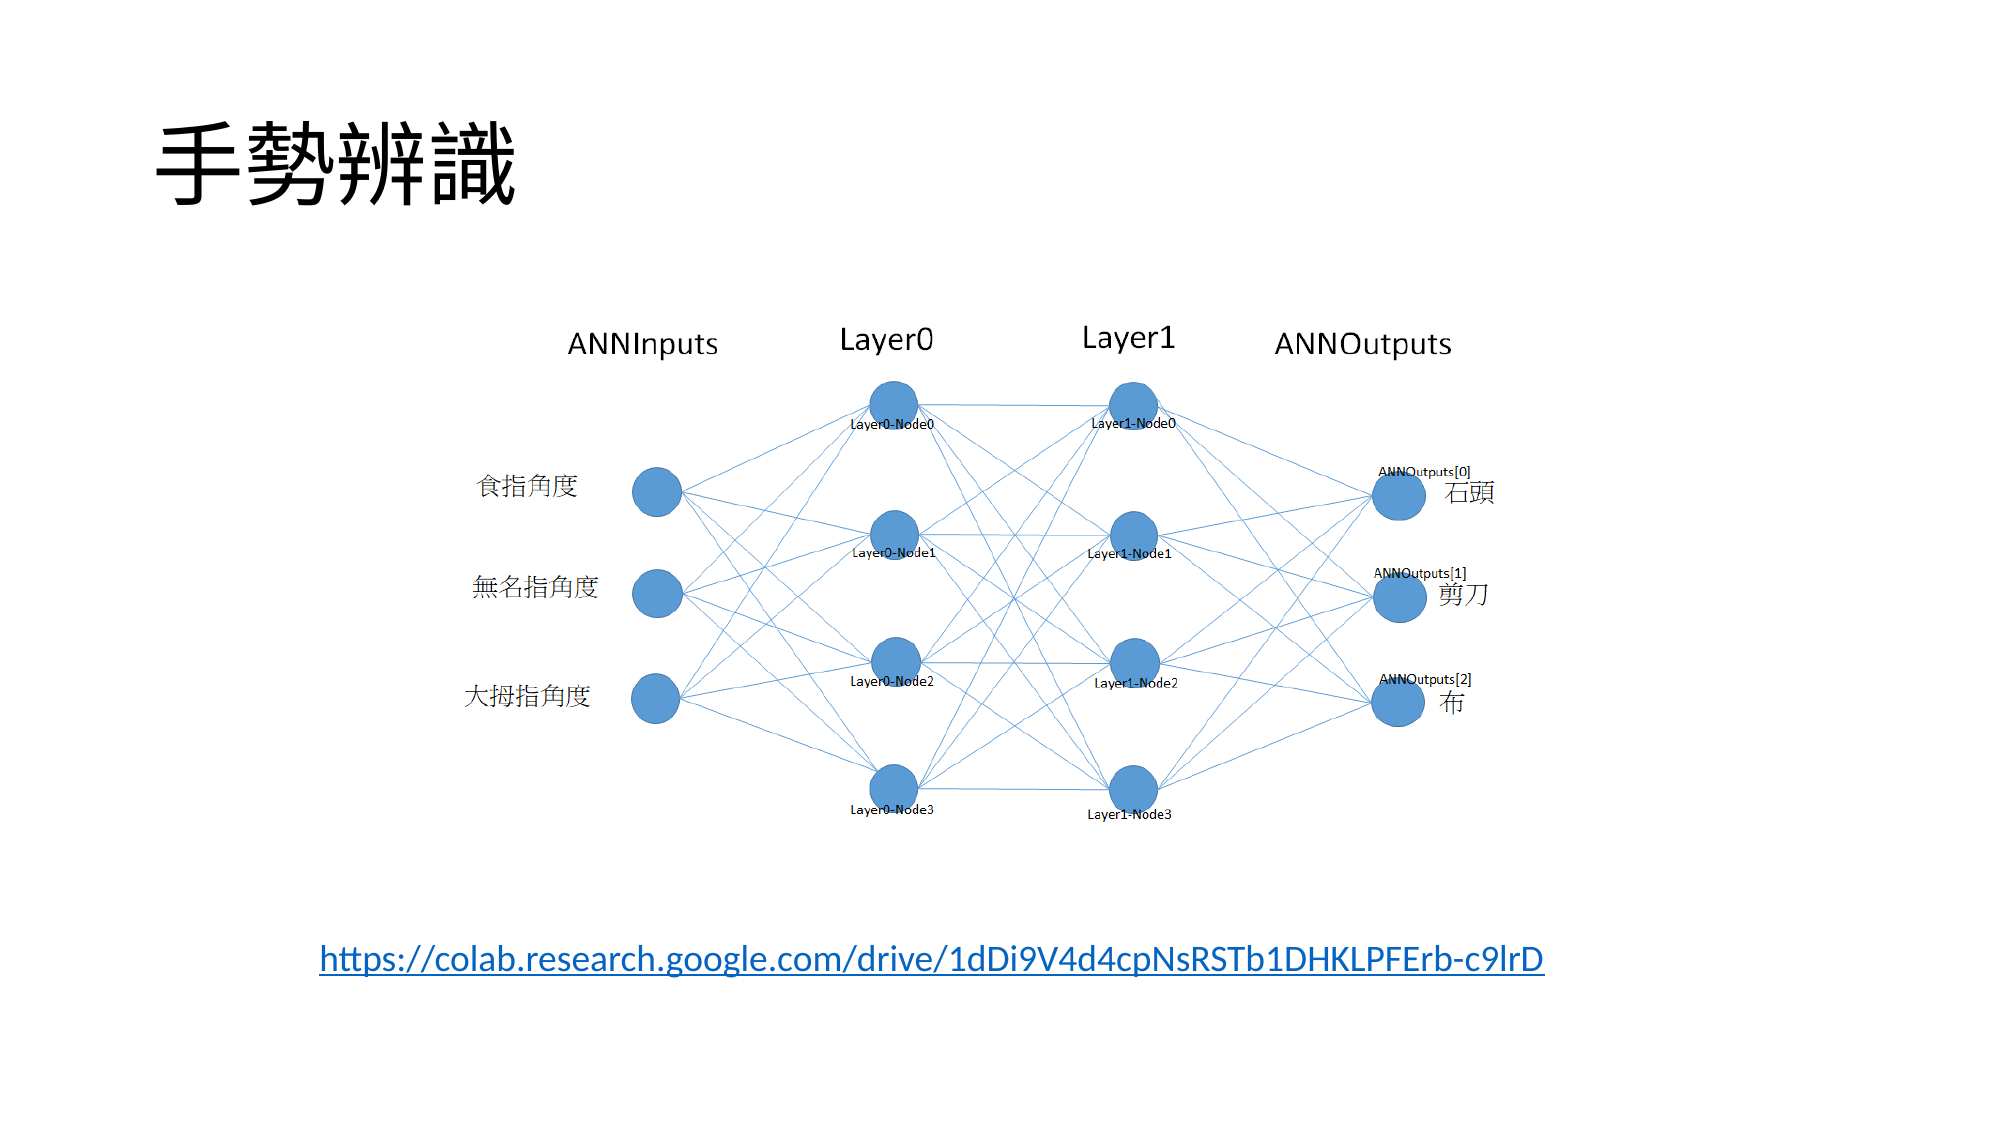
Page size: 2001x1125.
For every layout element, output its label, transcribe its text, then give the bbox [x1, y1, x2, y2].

text_box https://colab.research.google.com/drive/1dDi9V4d4cpNsRSTb1DHKLPFErb-c9lrD [304, 926, 1560, 986]
picture [456, 308, 1544, 840]
title 手勢辨識 [137, 59, 1863, 278]
